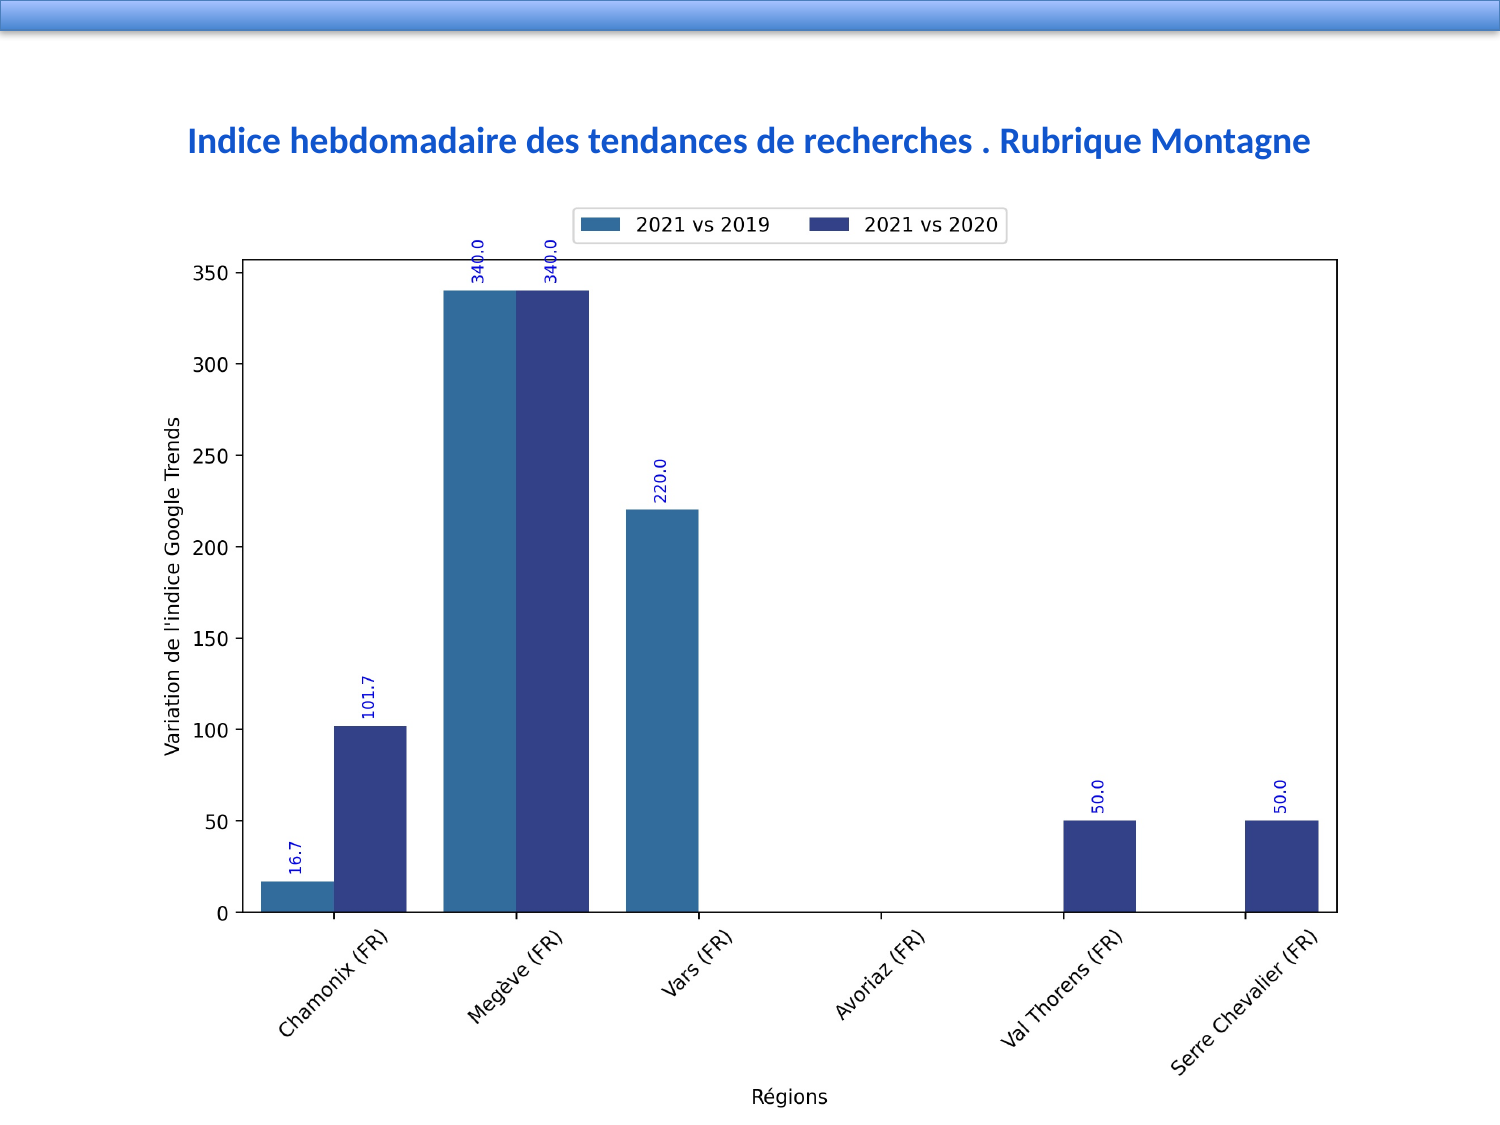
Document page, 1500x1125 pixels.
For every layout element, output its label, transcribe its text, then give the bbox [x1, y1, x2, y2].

title Indice hebdomadaire des tendances de recherches . Rubrique Montagne [75, 45, 1425, 233]
text_box [0, 0, 1500, 31]
picture [149, 194, 1351, 1122]
